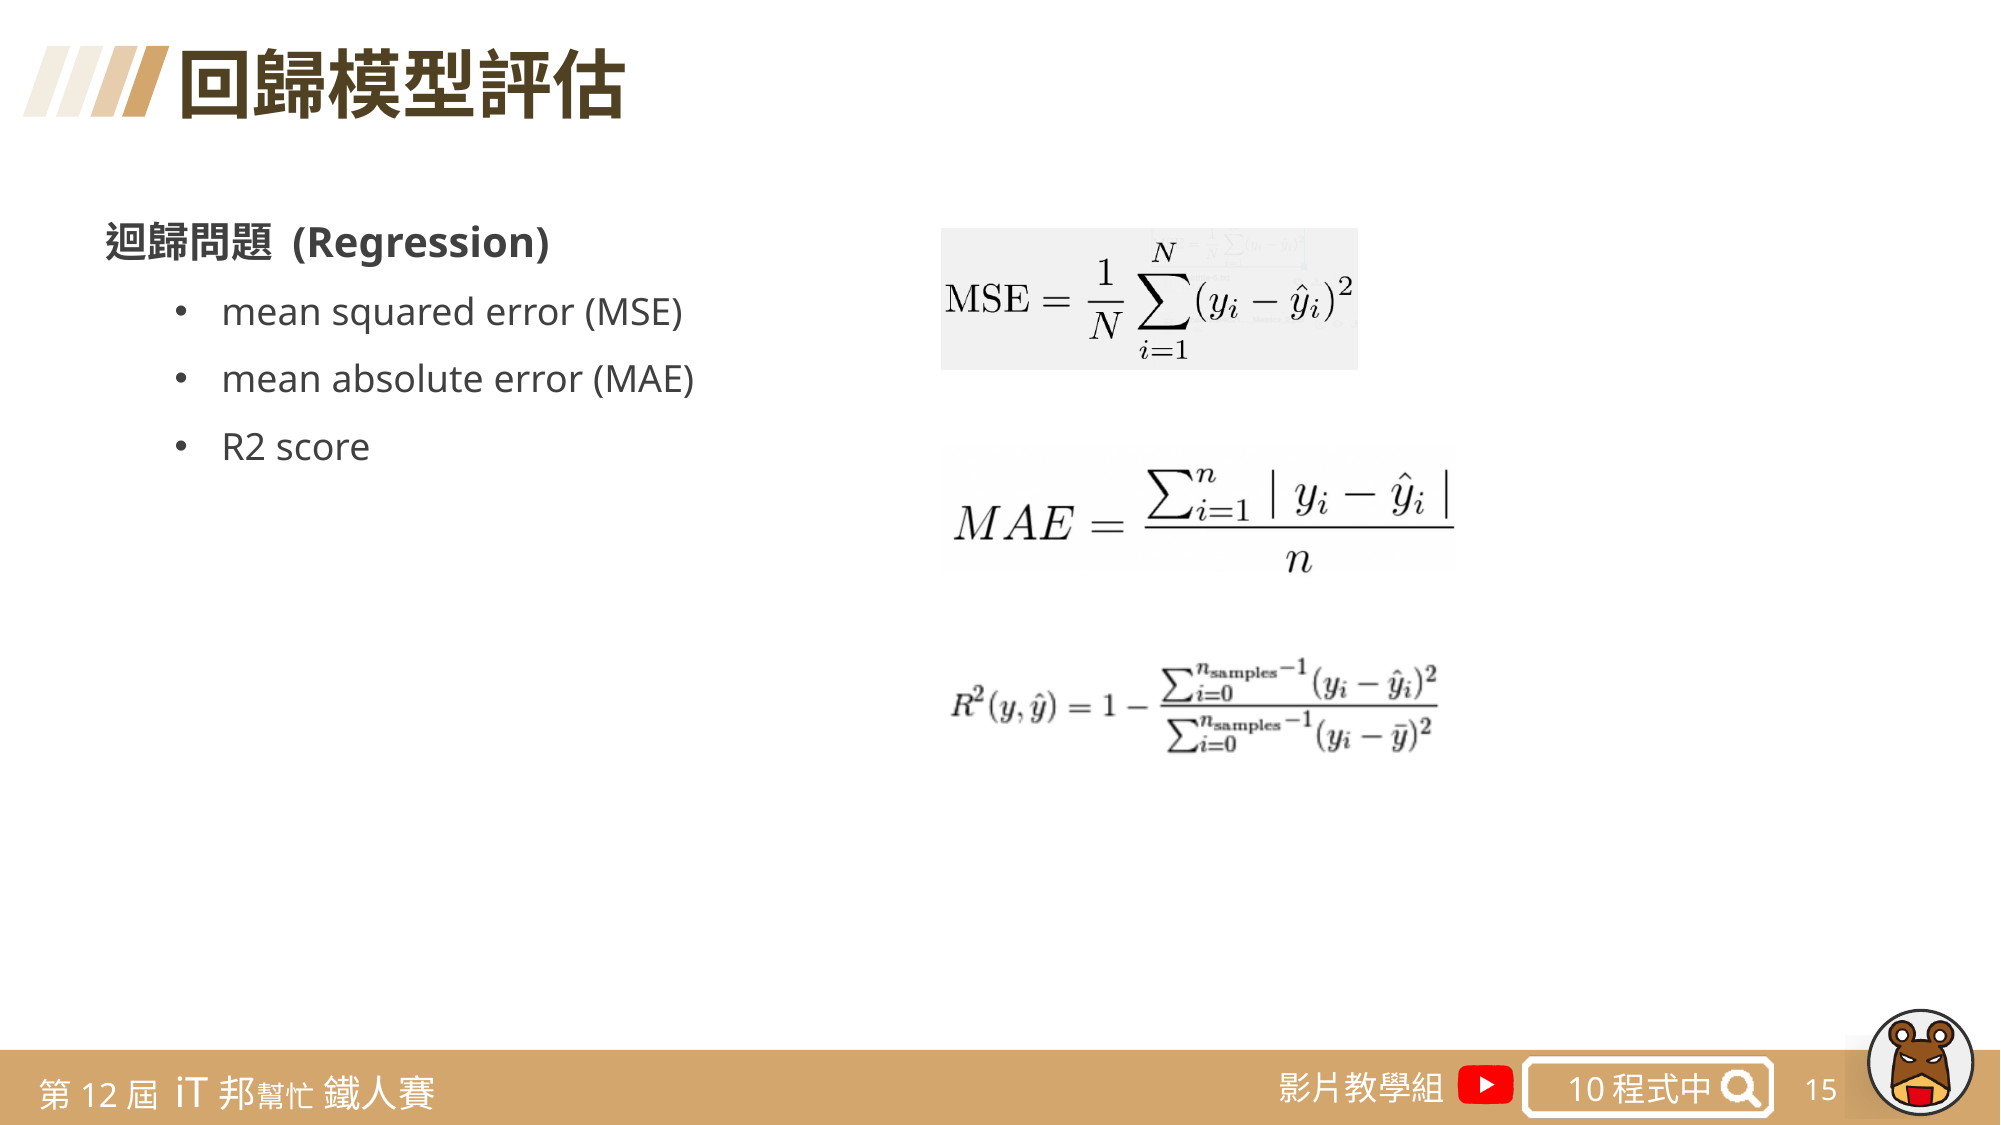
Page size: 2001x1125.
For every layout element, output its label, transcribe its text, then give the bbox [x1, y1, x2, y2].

text_box 迴歸問題 (Regression) mean squared error (MSE) mean absolute error (MAE) R2 score [84, 200, 1085, 476]
list 回歸模型評估 [162, 40, 1691, 138]
picture [941, 626, 1479, 786]
picture [941, 228, 1358, 370]
picture [1410, 962, 1774, 1125]
picture [1871, 1012, 1971, 1112]
picture [941, 446, 1456, 584]
